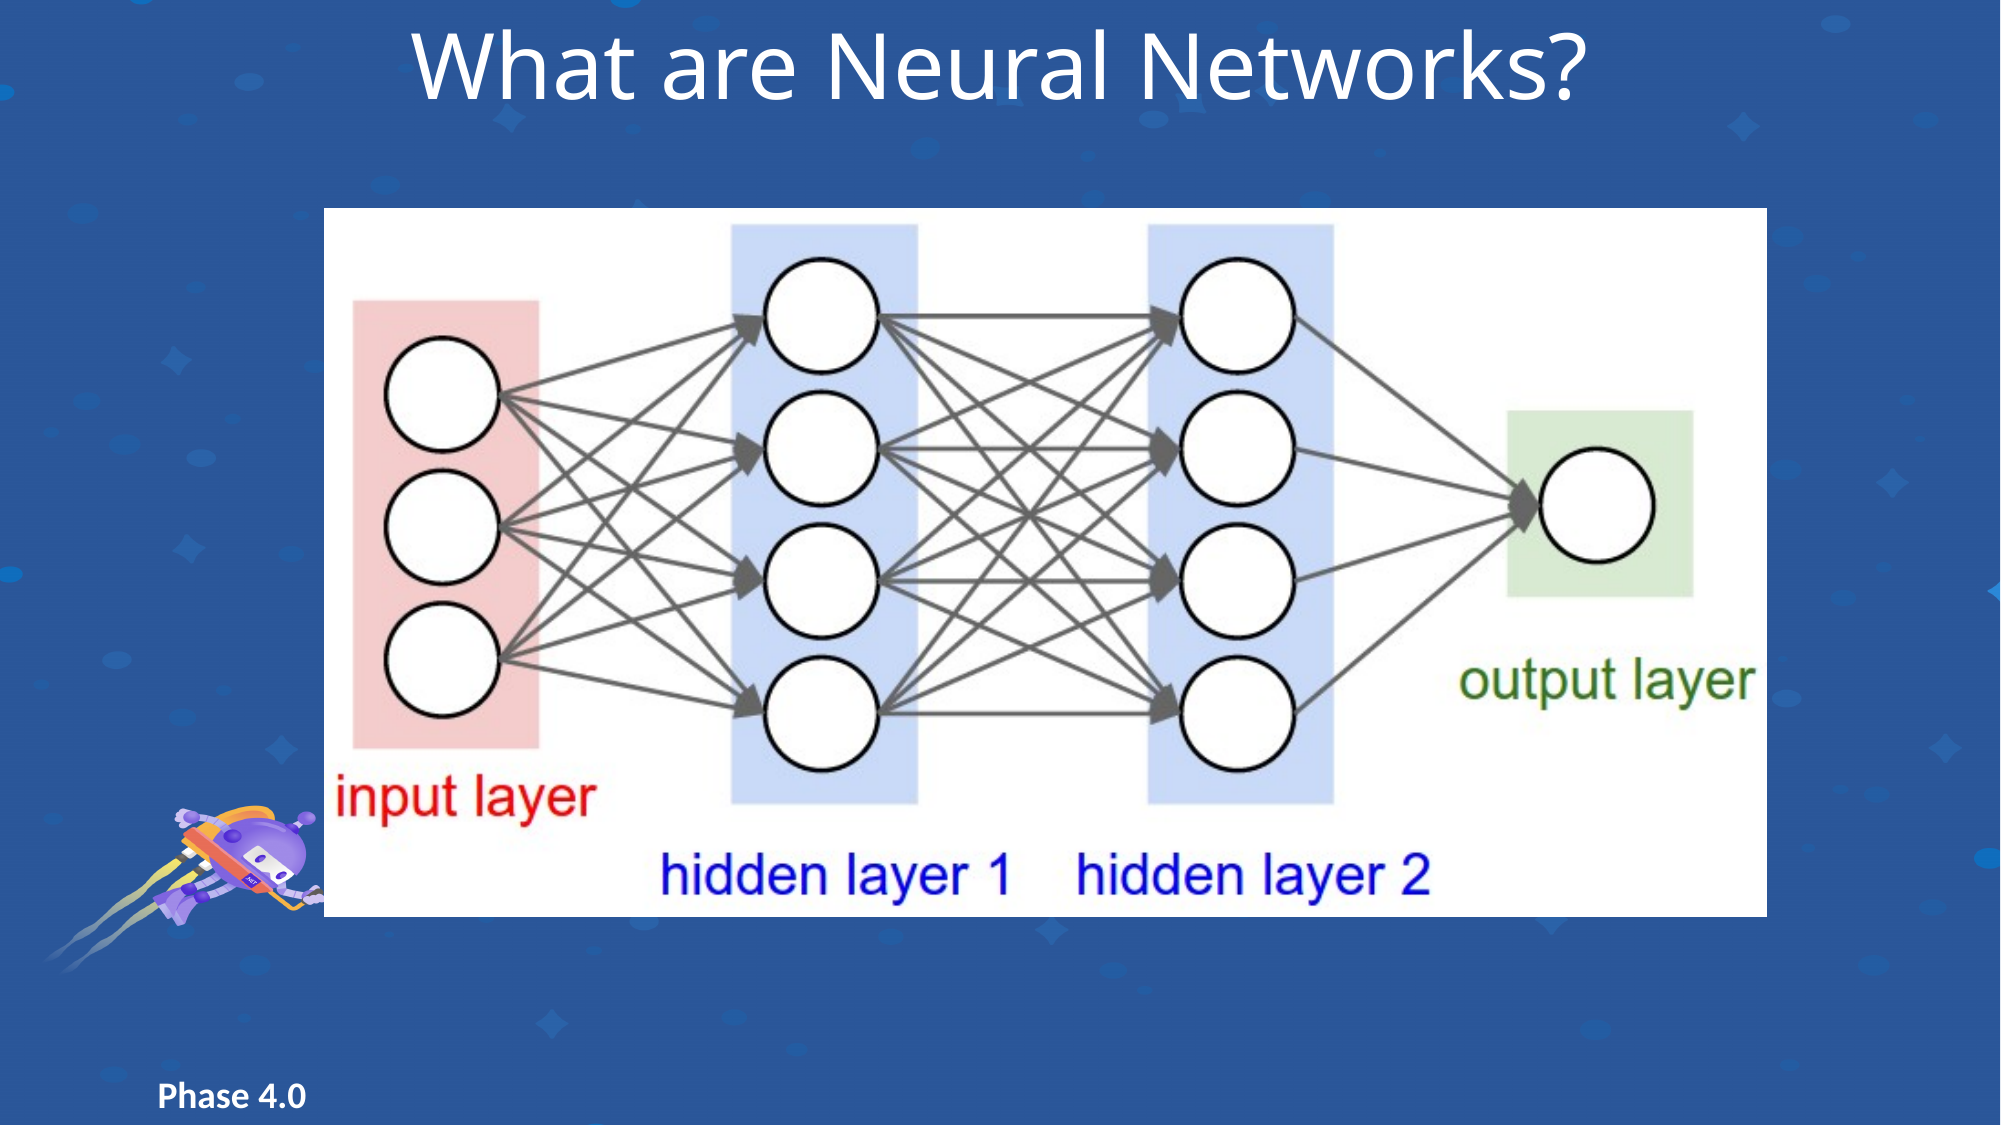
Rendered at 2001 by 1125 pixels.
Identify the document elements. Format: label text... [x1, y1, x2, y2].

text_box Phase 4.0 [90, 1063, 374, 1123]
picture [0, 0, 2001, 1125]
text_box What are Neural Networks? [0, 12, 2000, 145]
